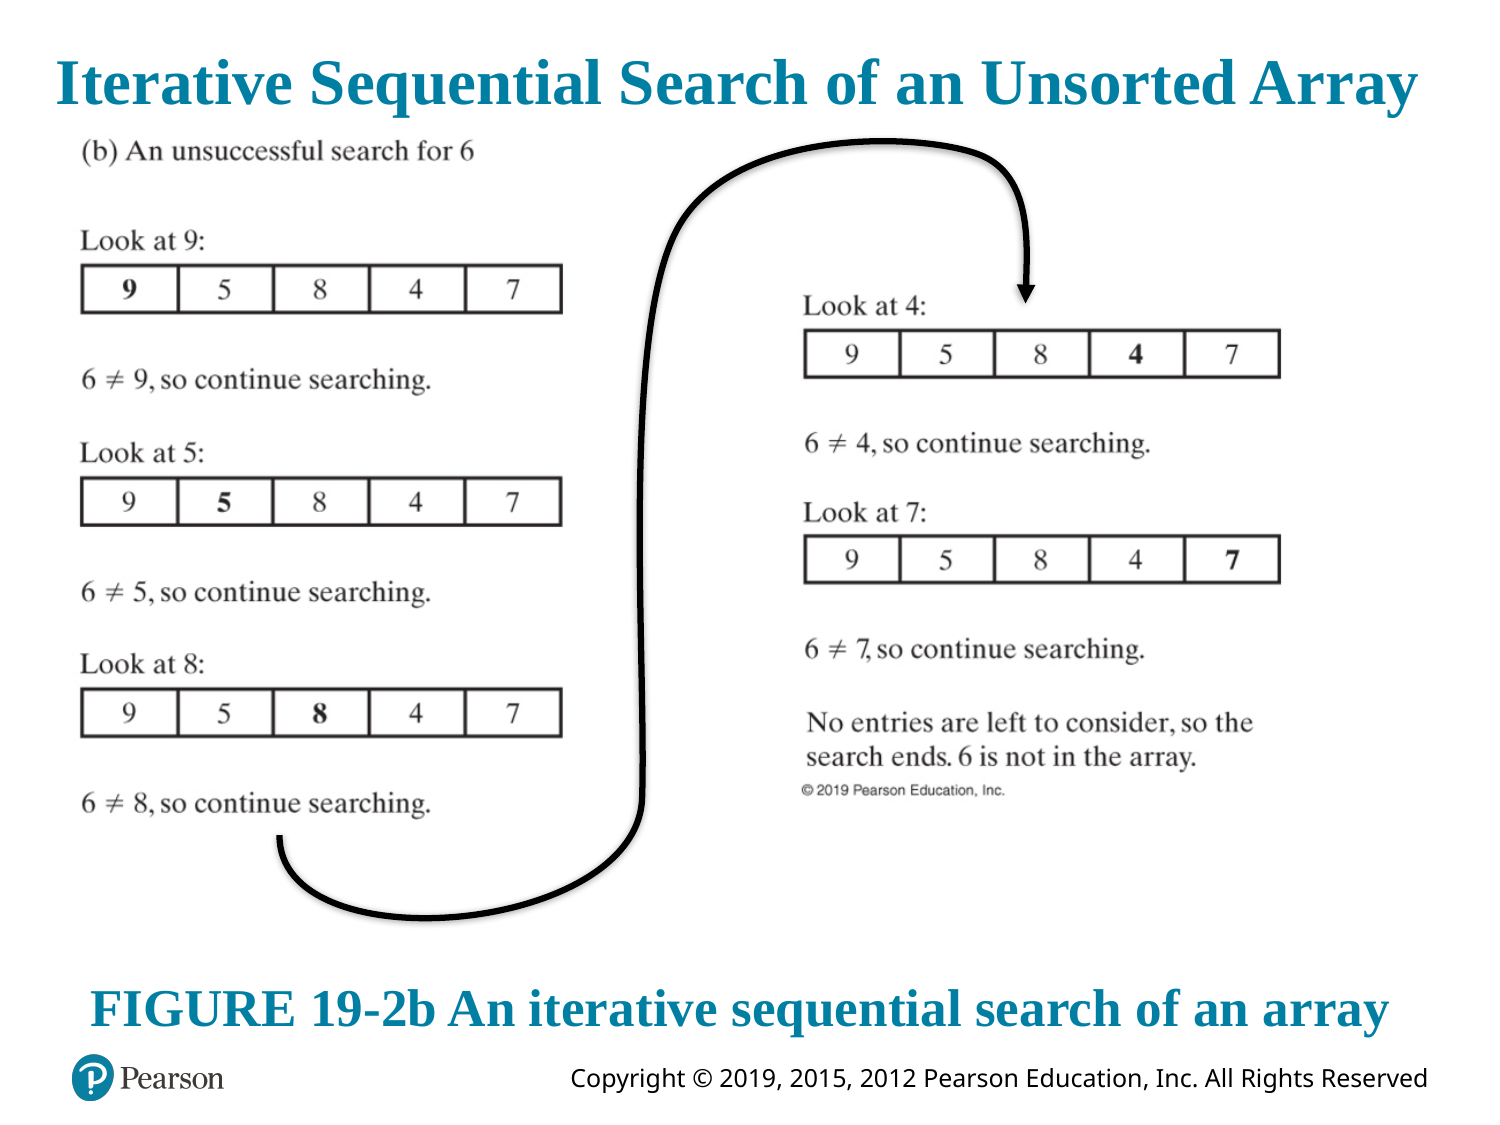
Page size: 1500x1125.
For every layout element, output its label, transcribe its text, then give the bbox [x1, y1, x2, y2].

picture [80, 1063, 106, 1088]
list FIGURE 19-2b An iterative sequential search of an array [74, 955, 1426, 1053]
title Iterative Sequential Search of an Unsorted Array [40, 0, 1438, 133]
picture [72, 1054, 88, 1070]
text_box [280, 141, 1027, 919]
picture [72, 1087, 83, 1101]
picture [795, 267, 1289, 804]
picture [98, 1054, 224, 1101]
picture [72, 132, 570, 838]
